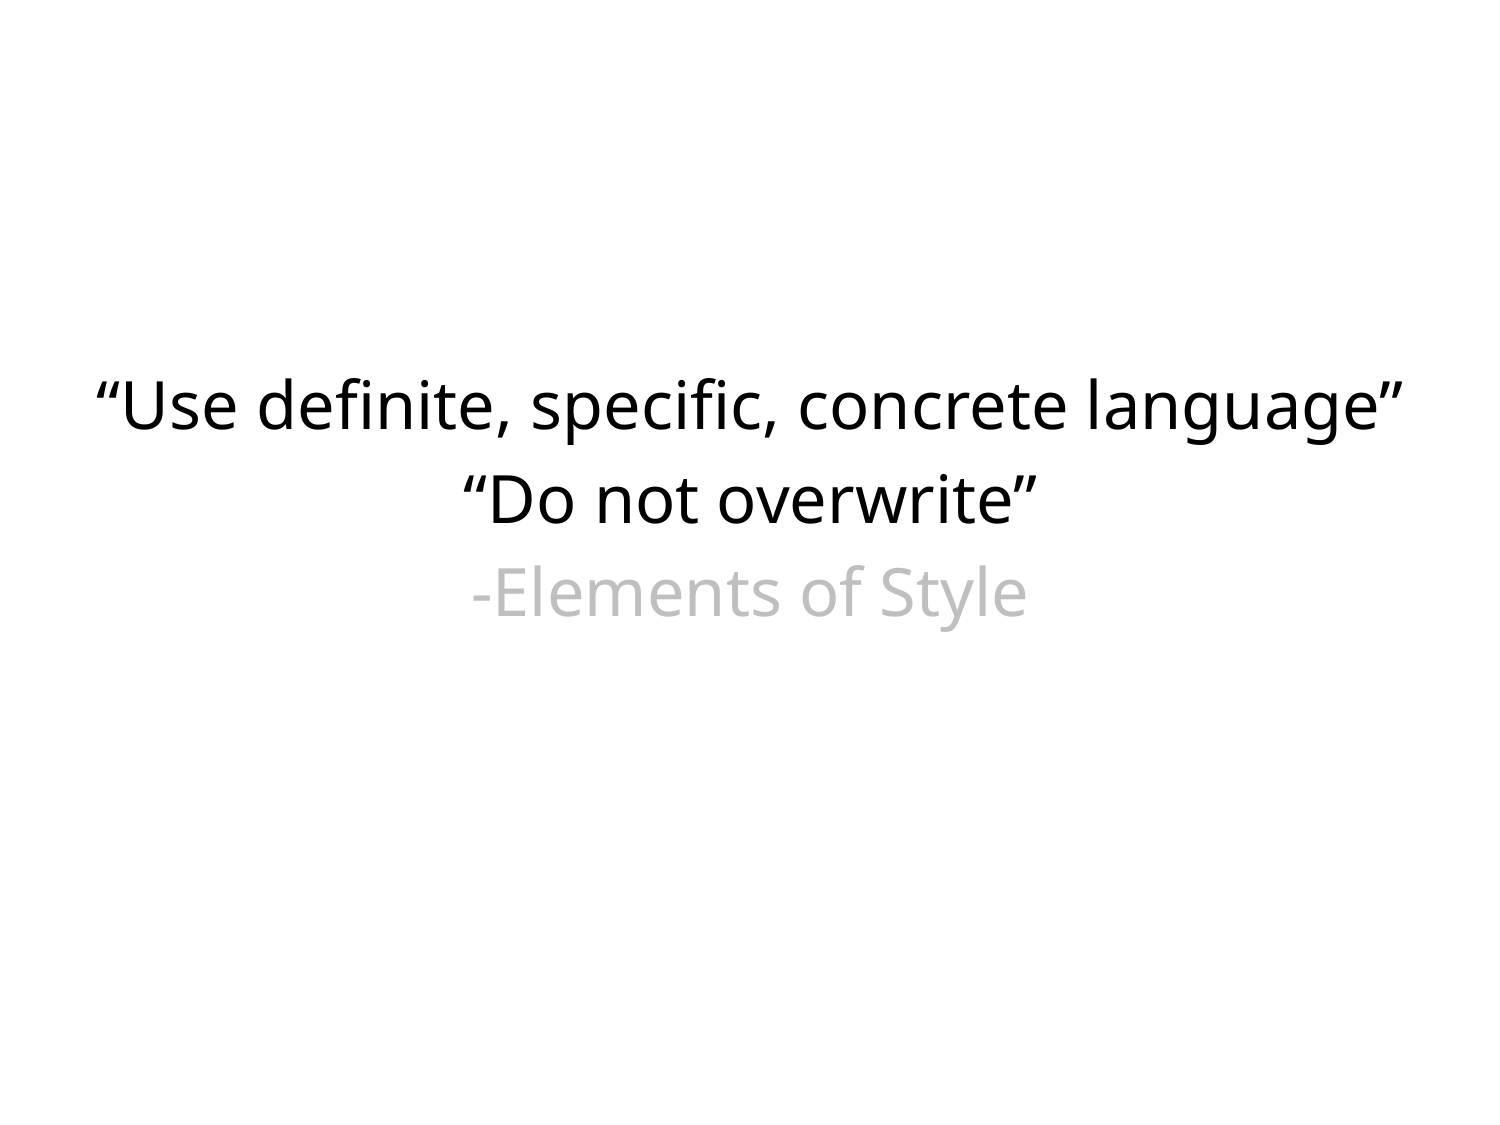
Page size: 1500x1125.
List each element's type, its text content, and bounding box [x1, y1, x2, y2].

list “Use definite, specific, concrete language” “Do not overwrite” -Elements of Style [39, 262, 1463, 1005]
